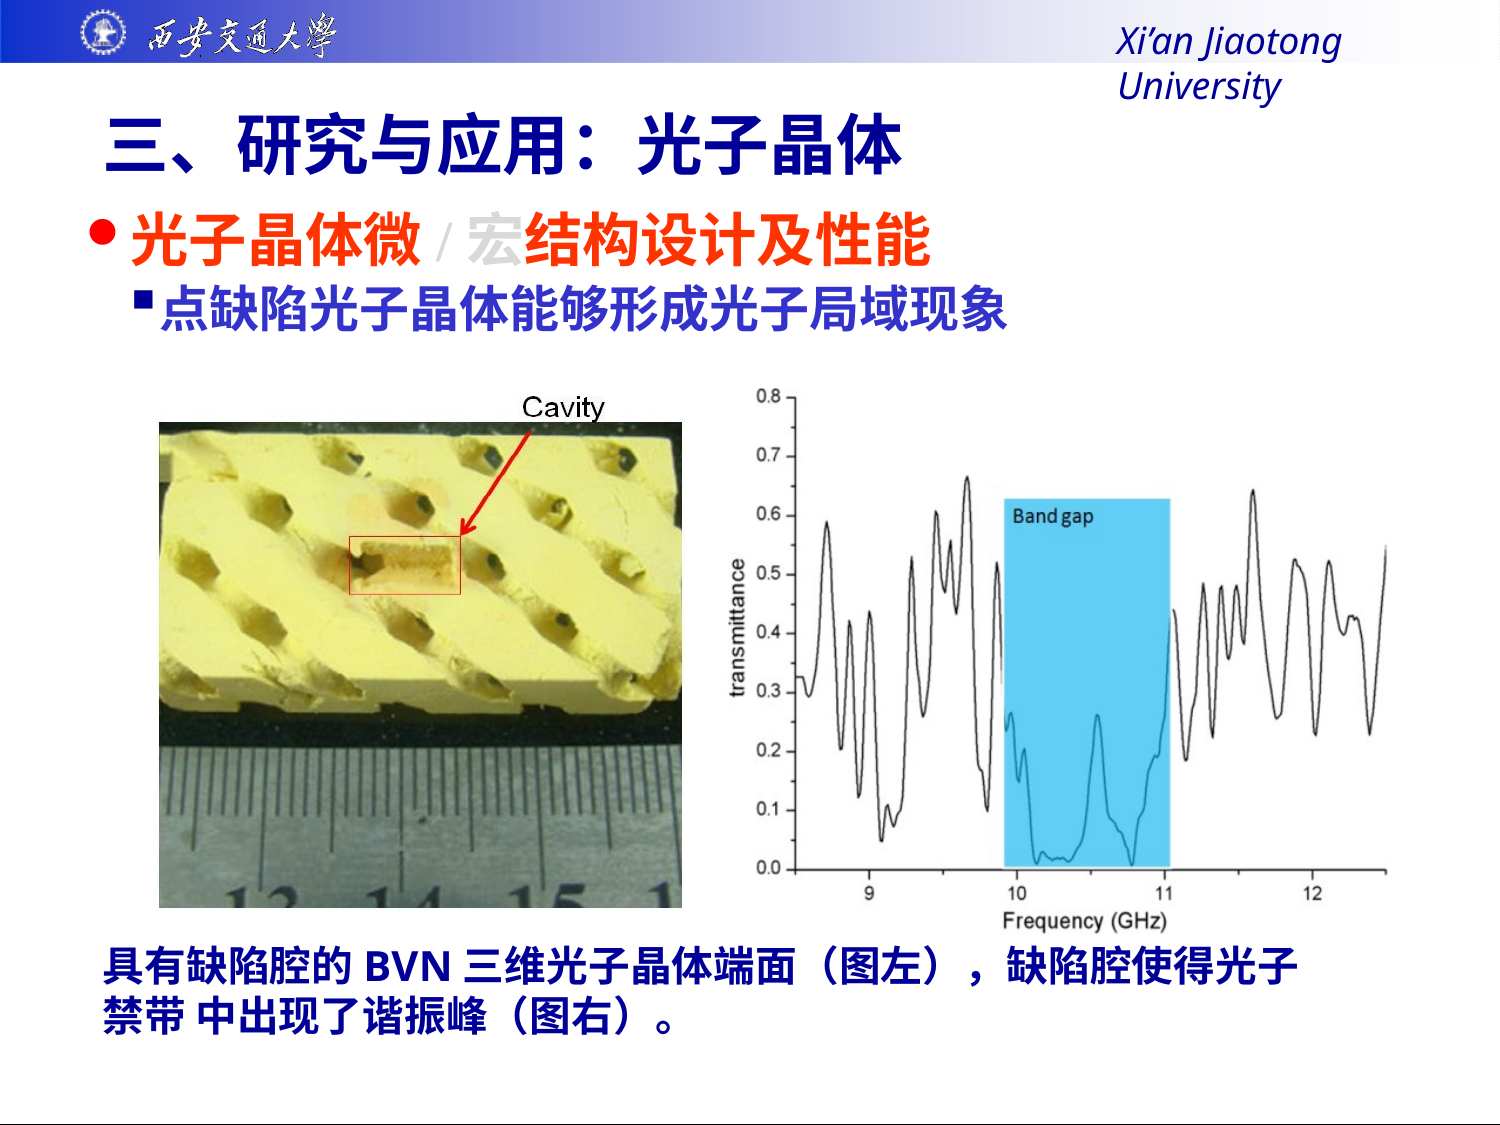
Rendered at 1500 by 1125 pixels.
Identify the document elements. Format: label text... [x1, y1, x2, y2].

text_box 具有缺陷腔的BVN三维光子晶体端面（图左），缺陷腔使得光子禁带 中出现了谐振峰（图右）。 [100, 938, 1342, 1041]
text_box Xi’an Jiaotong University [1114, 15, 1465, 108]
picture [155, 395, 687, 911]
picture [0, 0, 1500, 63]
text_box 光子晶体微/宏结构设计及性能 点缺陷光子晶体能够形成光子局域现象 [83, 197, 1012, 338]
picture [727, 387, 1388, 935]
title 三、研究与应用：光子晶体 [100, 100, 908, 197]
